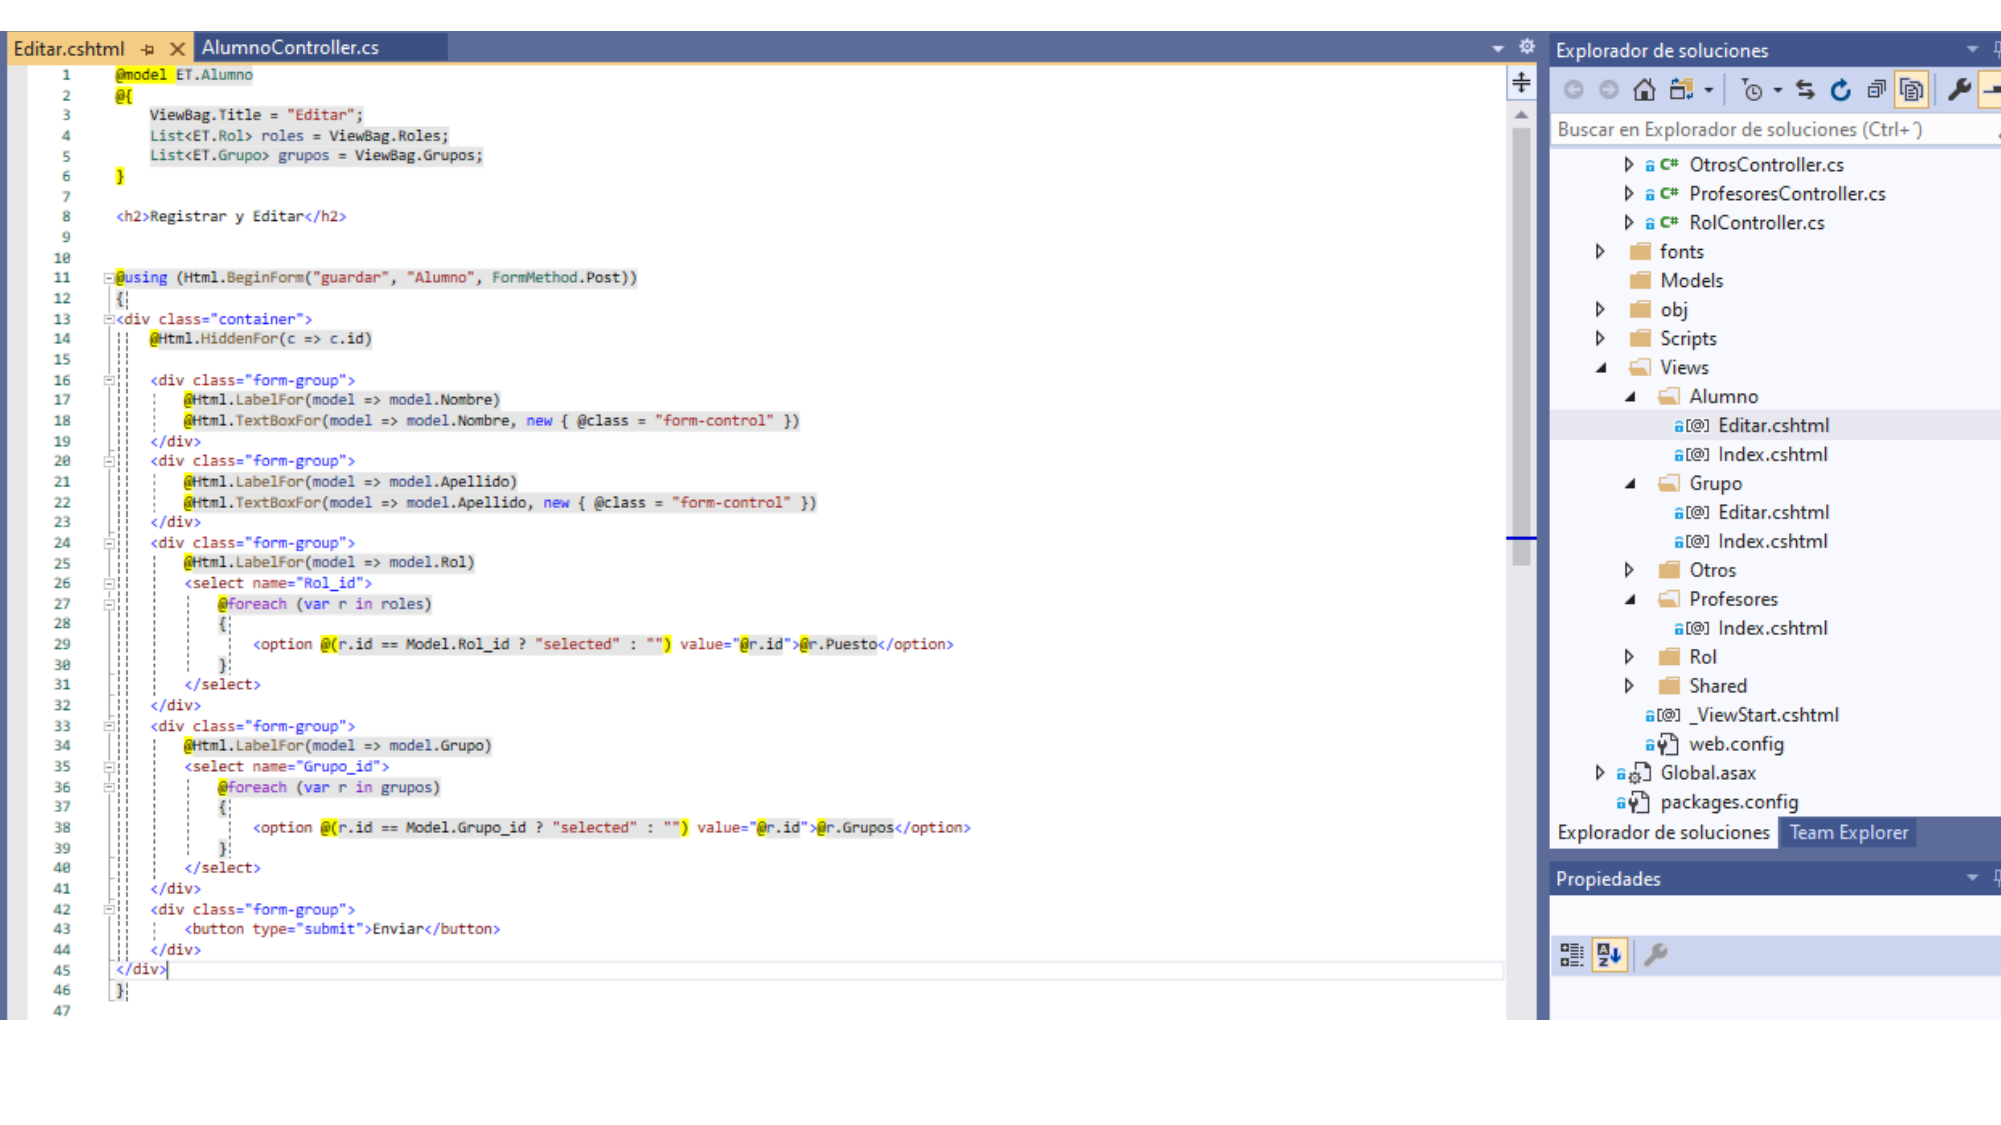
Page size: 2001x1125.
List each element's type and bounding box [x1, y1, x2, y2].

picture [0, 31, 2001, 1020]
